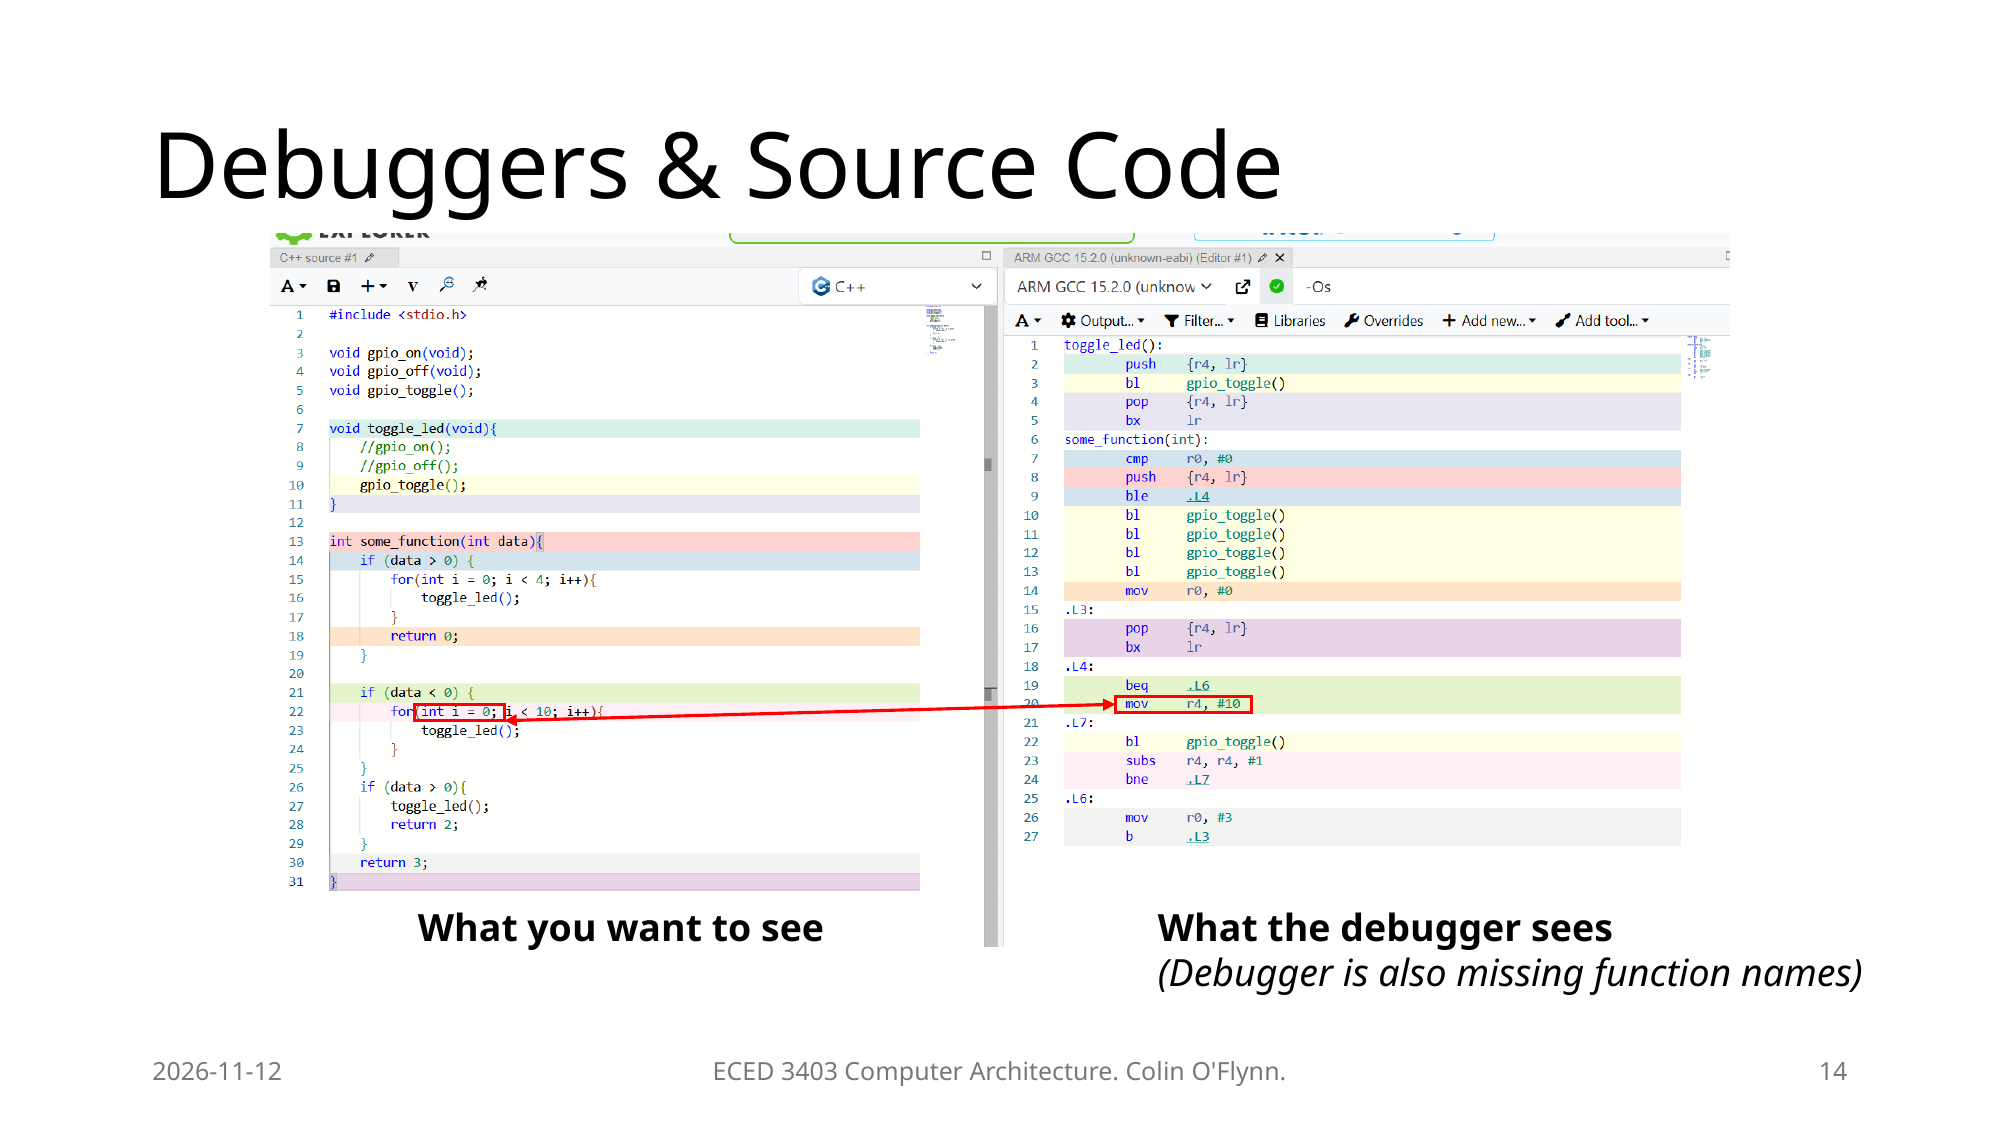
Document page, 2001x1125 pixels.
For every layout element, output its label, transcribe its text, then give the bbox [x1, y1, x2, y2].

text_box What you want to see [403, 948, 1143, 956]
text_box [503, 703, 1116, 722]
footer ECED 3403 Computer Architecture. Colin O'Flynn. [662, 1042, 1338, 1103]
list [269, 232, 1731, 948]
text_box What the debugger sees (Debugger is also missing function names) [1143, 896, 1910, 1001]
title Debuggers & Source Code [137, 59, 1863, 278]
slide_number 14 [1412, 1042, 1863, 1103]
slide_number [137, 1042, 588, 1103]
